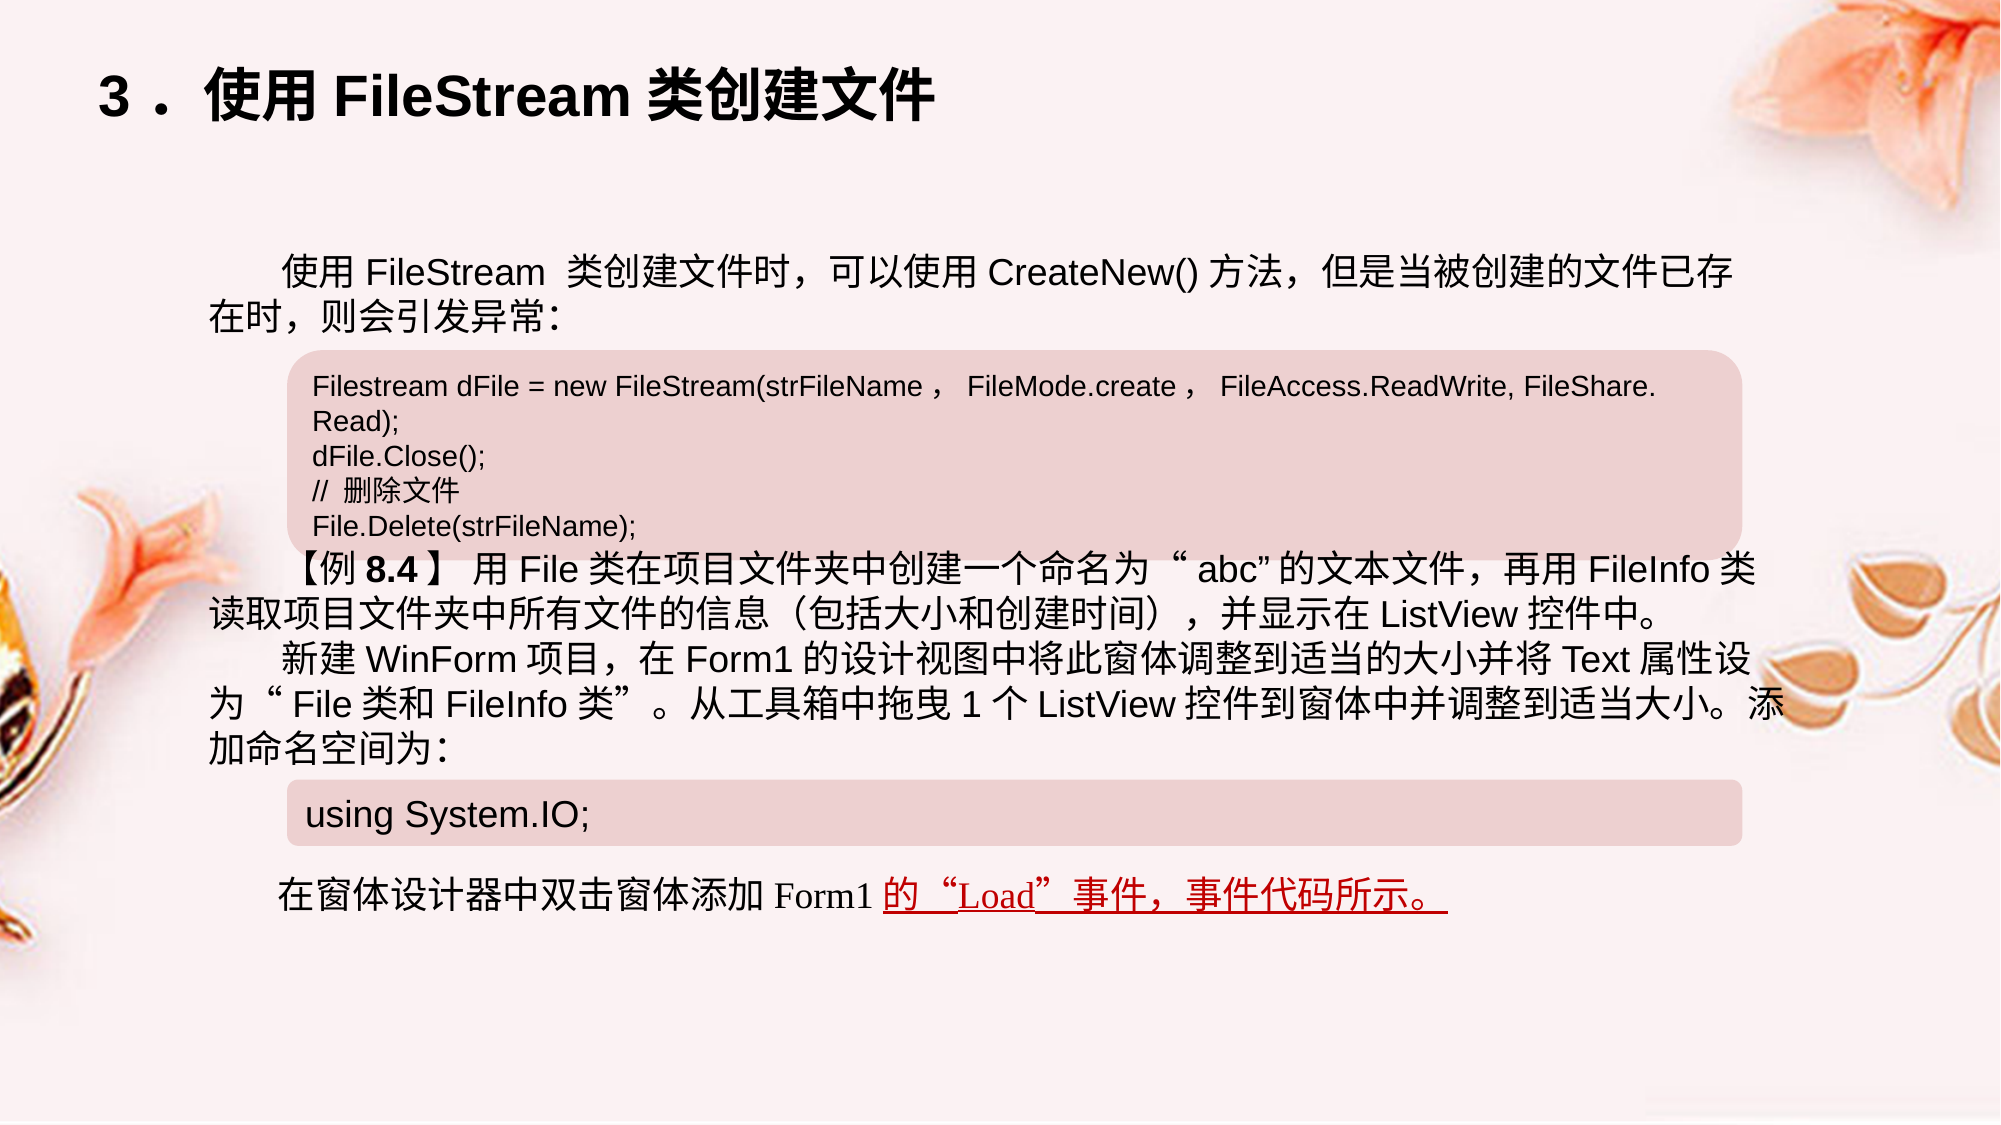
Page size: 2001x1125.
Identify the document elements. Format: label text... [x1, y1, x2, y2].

text_box 在窗体设计器中双击窗体添加Form1的“Load”事件，事件代码所示。 [262, 863, 1743, 933]
text_box 使用FileStream 类创建文件时，可以使用CreateNew()方法，但是当被创建的文件已存在时，则会引发异常： [193, 240, 1767, 346]
text_box Filestream dFile = new FileStream(strFileName，FileMode.create，FileAccess.ReadWrite, FileShare. Read); dFile.Close(); // 删除文件 File.Delete(strFileName); [287, 350, 1743, 537]
text_box 3．使用FileStream类创建文件 [83, 58, 1132, 136]
picture [0, 0, 2001, 1125]
text_box 【例8.4】 用File类在项目文件夹中创建一个命名为“abc”的文本文件，再用FileInfo类读取项目文件夹中所有文件的信息（包括大小和创建时间），并显示在ListView控件中。 新建WinForm项目，在Form1的设计视图中将此窗体调整到适当的大小并将Text属性设为“File类和FileInfo类”。从工具箱中拖曳1个ListView控件到窗体中并调整到适当大小。添加命名空间为： [193, 537, 1802, 777]
text_box using System.IO; [287, 779, 1743, 846]
